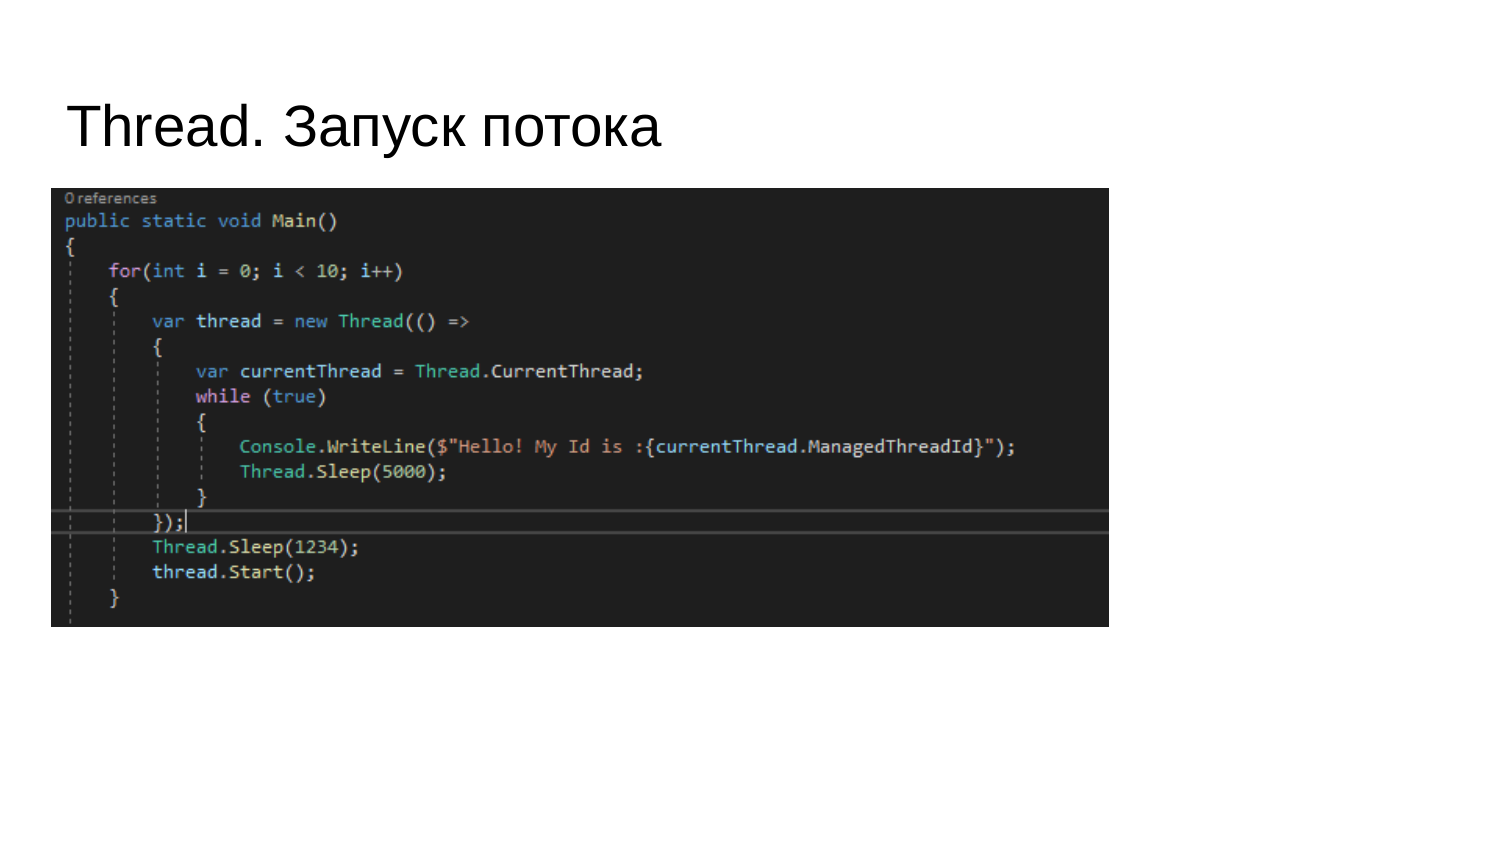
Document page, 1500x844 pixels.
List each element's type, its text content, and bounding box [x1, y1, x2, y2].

picture [50, 188, 1110, 627]
list [51, 189, 1449, 750]
title Thread. Запуск потока [51, 72, 1449, 167]
